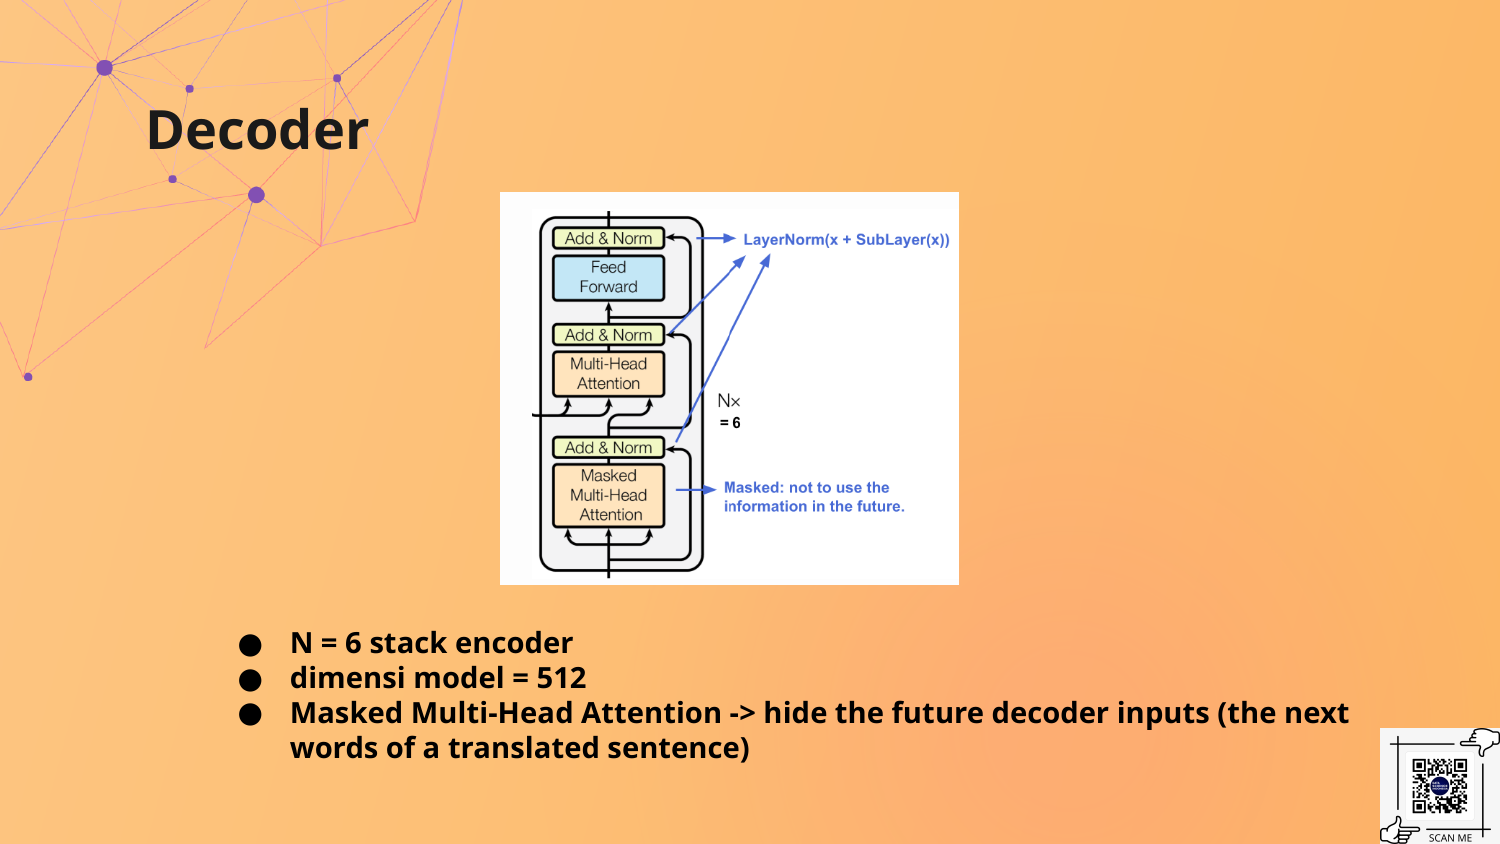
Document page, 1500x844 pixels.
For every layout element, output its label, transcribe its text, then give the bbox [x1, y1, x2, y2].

text_box Decoder [130, 80, 1392, 168]
picture [0, 0, 1500, 844]
text_box N = 6 stack encoder dimensi model = 512 Masked Multi-Head Attention -> hide the future decoder inputs (the next words of a translated sentence) [199, 609, 1392, 821]
